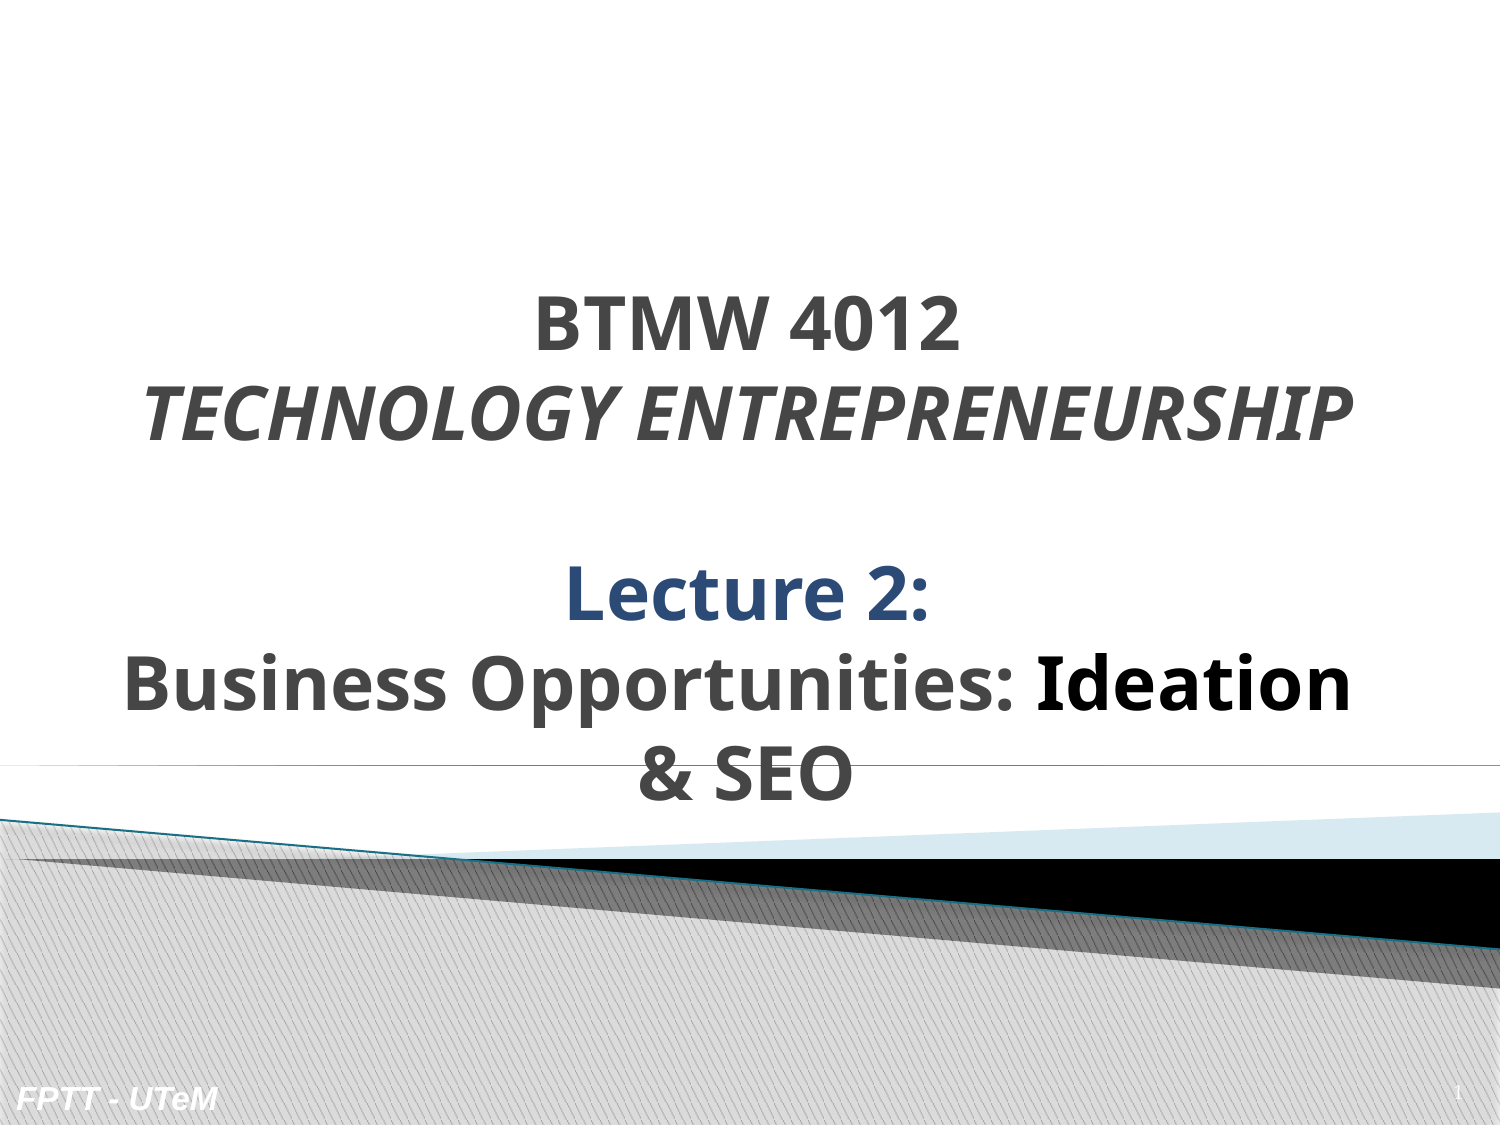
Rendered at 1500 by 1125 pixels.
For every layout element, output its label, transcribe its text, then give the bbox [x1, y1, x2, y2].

picture [5, 859, 1500, 989]
text_box FPTT - UTeM [1, 1069, 233, 1125]
slide_number 1 [1418, 1051, 1479, 1112]
title BTMW 4012 TECHNOLOGY ENTREPRENEURSHIP Lecture 2: Business Opportunities: Ideation & SEO [64, 108, 1431, 824]
